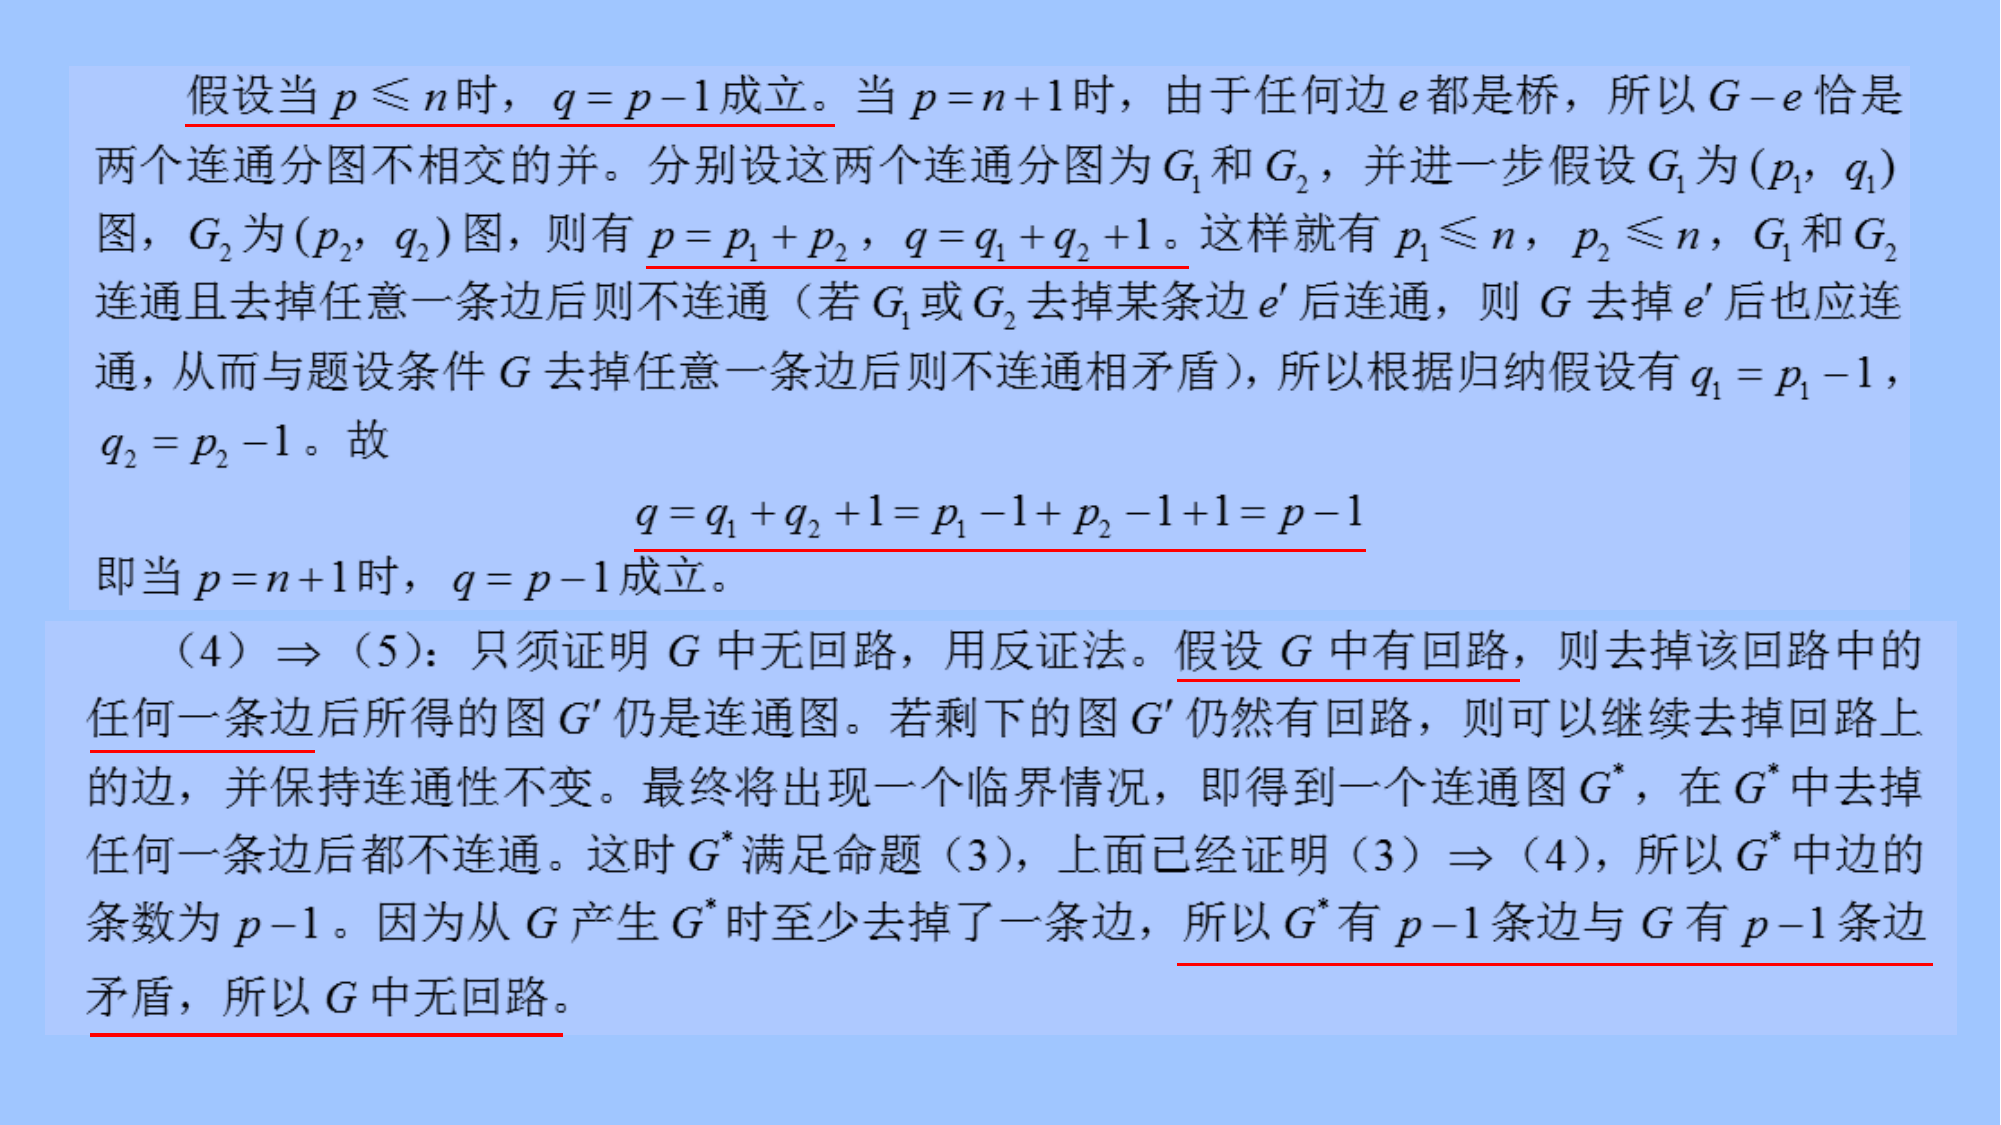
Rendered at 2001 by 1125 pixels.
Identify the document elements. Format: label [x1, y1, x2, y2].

picture [69, 66, 1910, 610]
picture [45, 621, 1957, 1036]
